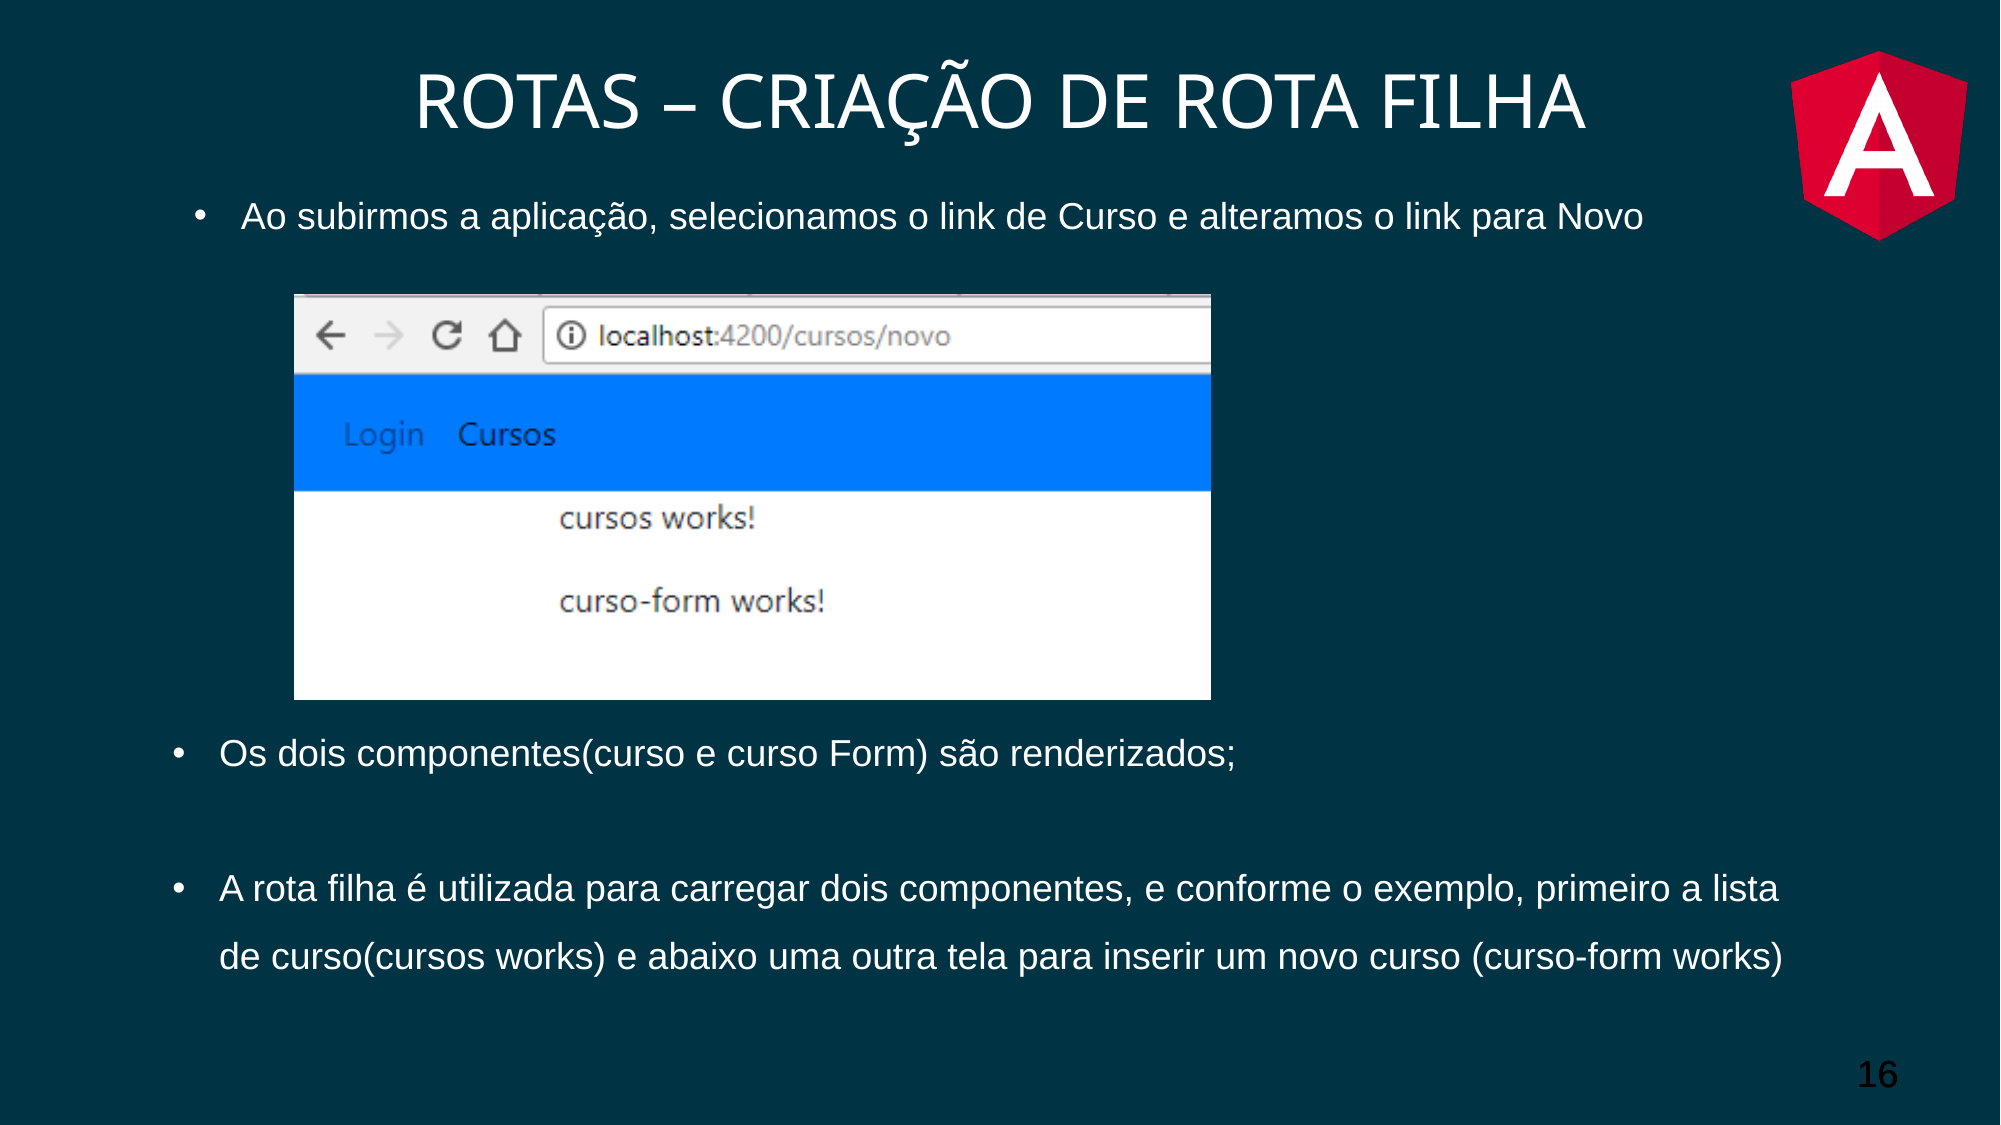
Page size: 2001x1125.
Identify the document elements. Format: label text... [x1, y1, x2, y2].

text_box 16 [1842, 1042, 1924, 1103]
picture [295, 295, 1210, 699]
text_box Os dois componentes(curso e curso Form) são renderizados; A rota filha é utilizada para carregar dois componentes, e conforme o exemplo, primeiro a lista de curso(cursos works) e abaixo uma outra tela para inserir um novo curso (curso-form works) [157, 699, 1799, 985]
text_box Rotas – criação de rota filha [157, 64, 1755, 201]
picture [944, 60, 957, 64]
text_box Ao subirmos a aplicação, selecionamos o link de Curso e alteramos o link para Novo [179, 162, 1755, 245]
picture [1792, 52, 1967, 240]
